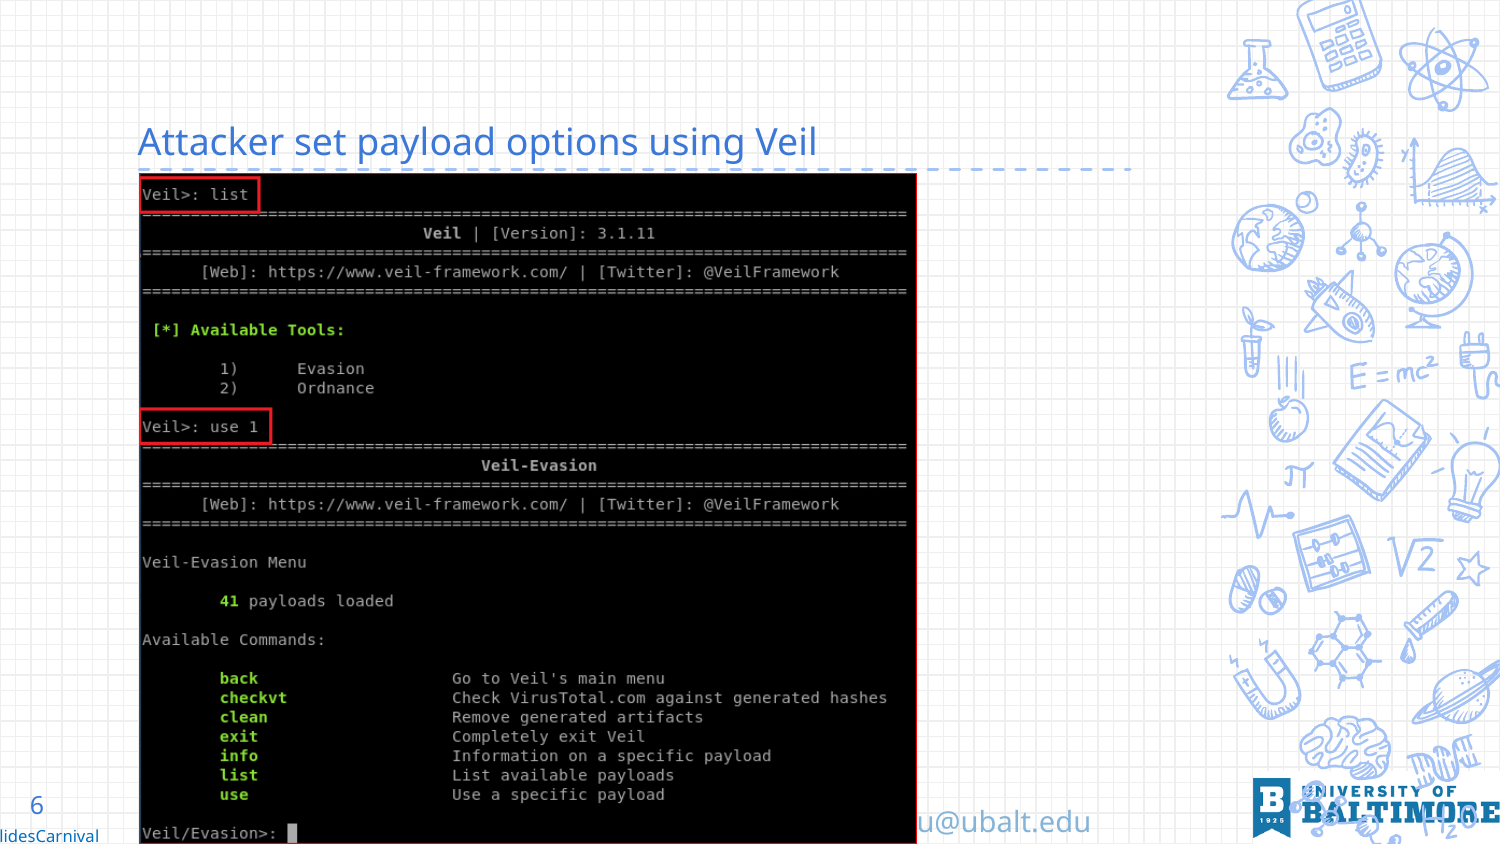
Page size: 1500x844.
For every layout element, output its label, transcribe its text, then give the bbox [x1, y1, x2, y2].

title Attacker set payload options using Veil [122, 36, 1130, 178]
picture [138, 172, 917, 844]
picture [1316, 786, 1321, 797]
picture [1365, 817, 1376, 833]
slide_number 6 [14, 774, 105, 840]
picture [1253, 771, 1500, 844]
picture [1327, 813, 1336, 822]
